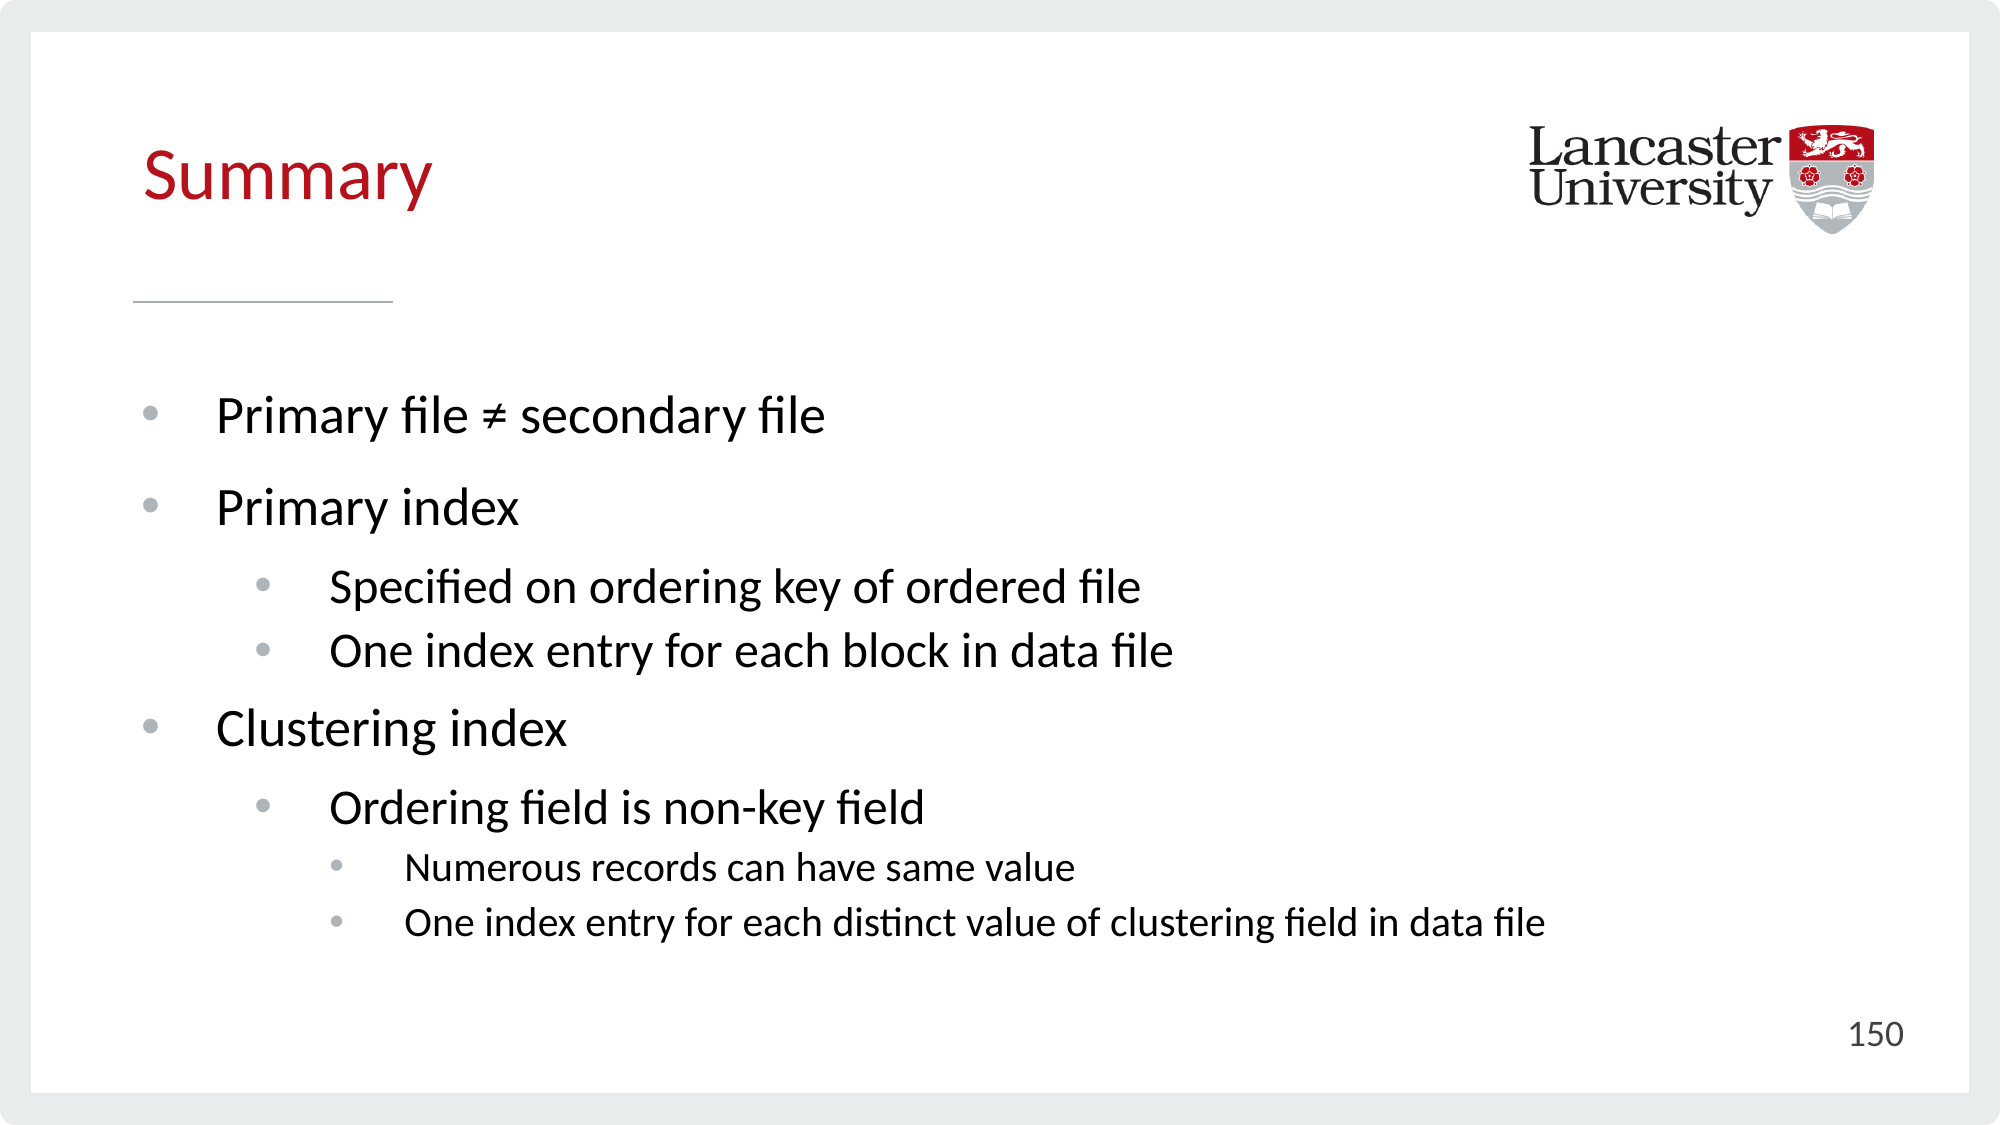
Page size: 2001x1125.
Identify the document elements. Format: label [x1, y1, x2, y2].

title [128, 78, 1448, 279]
slide_number [1468, 1001, 1919, 1061]
list [126, 379, 1725, 1014]
